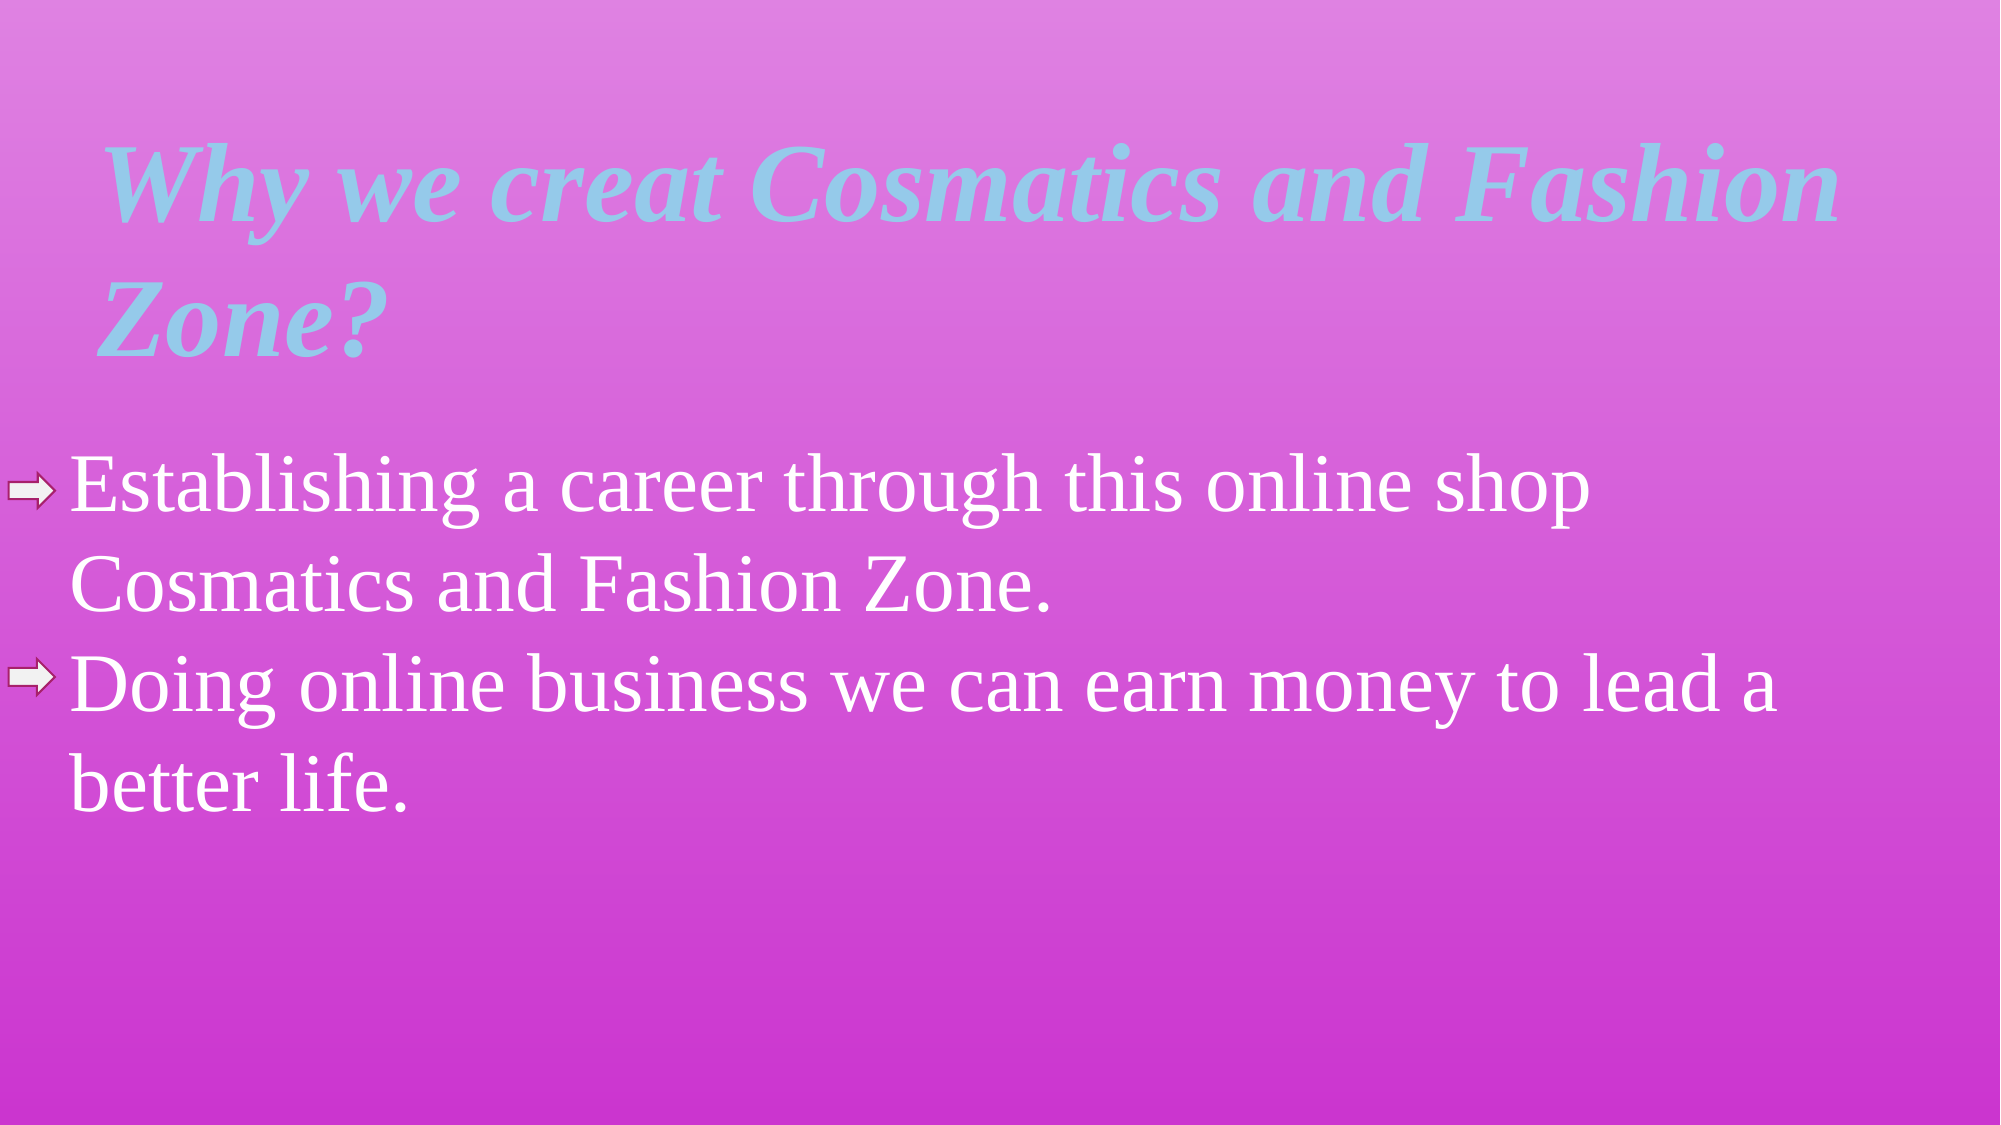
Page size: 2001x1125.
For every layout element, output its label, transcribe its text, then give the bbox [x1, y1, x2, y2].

text_box Why we creat Cosmatics and Fashion Zone? [82, 101, 1886, 387]
text_box [7, 656, 57, 698]
text_box Establishing a career through this online shop Cosmatics and Fashion Zone. Doing online business we can earn money to lead a better life. [54, 421, 1960, 936]
text_box [7, 470, 57, 511]
